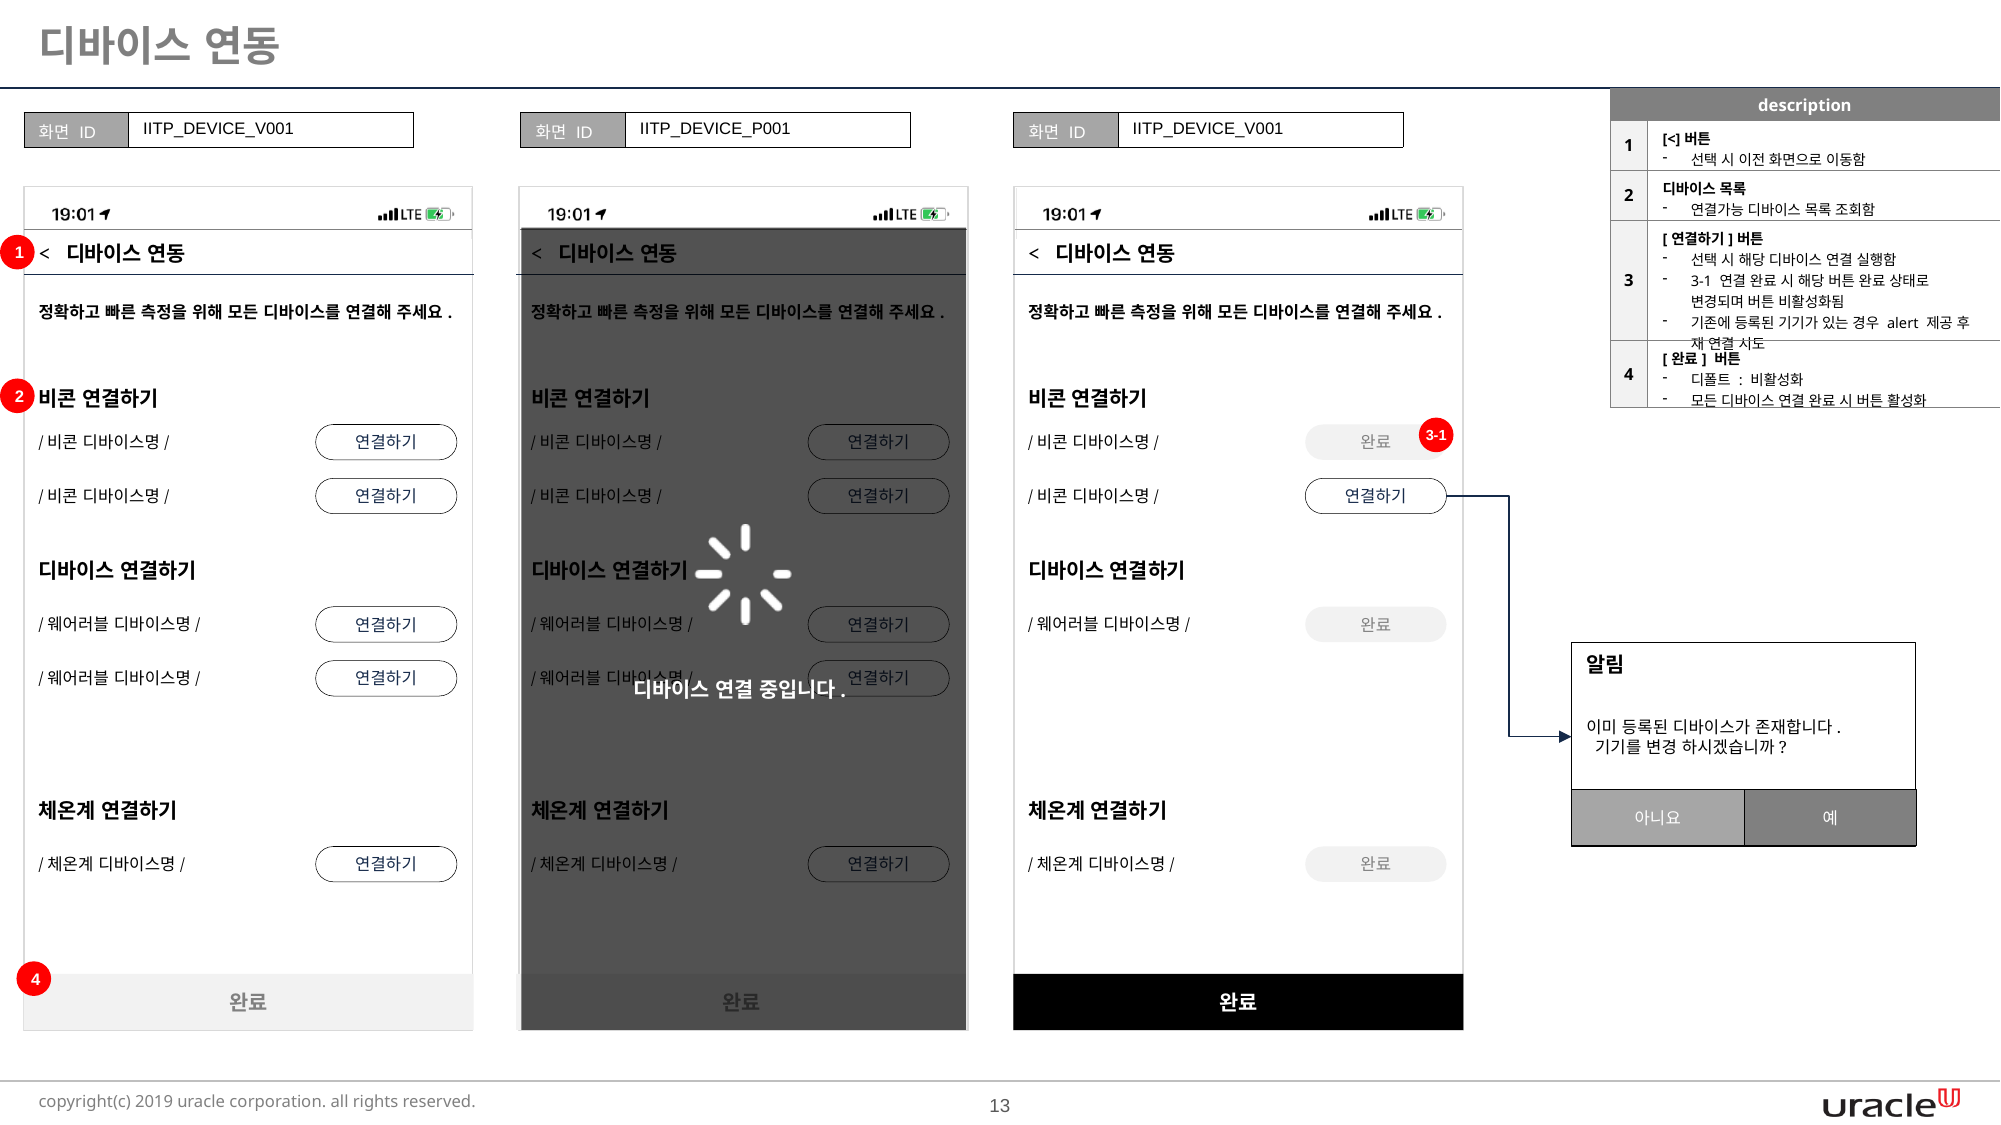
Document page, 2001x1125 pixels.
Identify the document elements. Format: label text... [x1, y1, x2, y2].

text_box 비콘 연결하기 [1013, 378, 1312, 419]
text_box /체온계 디바이스명/ [1013, 846, 1265, 882]
table_cell [연결하기]버튼 선택 시 해당 디바이스 연결 실행함 3-1 연결 완료 시 해당 버튼 완료 상태로 변경되며 버튼 비활성화됨 기존에 등록된 기기가 있는 경우 alert 제공 후 재 연결 시도 [1648, 221, 2000, 340]
picture [693, 524, 795, 626]
text_box 완료 [1302, 844, 1449, 885]
text_box [519, 278, 968, 1032]
text_box /체온계 디바이스명/ [23, 846, 275, 882]
text_box /비콘 디바이스명/ [1013, 424, 1205, 460]
text_box 연결하기 [313, 844, 460, 885]
text_box 디바이스 연결 중입니다. [590, 668, 889, 709]
text_box [1569, 640, 1917, 787]
table_header IITP_DEVICE_P001 [626, 113, 910, 147]
text_box < 디바이스 연동 [1013, 233, 1464, 273]
text_box 체온계 연결하기 [23, 790, 322, 830]
text_box /비콘 디바이스명/ [1013, 478, 1205, 514]
list 디바이스 연동 [23, 4, 1979, 85]
text_box < 디바이스 연동 [23, 233, 474, 273]
text_box 연결하기 [1302, 476, 1449, 516]
text_box 완료 [1011, 972, 1466, 1032]
table_header IITP_DEVICE_V001 [1119, 113, 1403, 147]
text_box 완료 [1302, 604, 1441, 645]
text_box 연결하기 [313, 604, 460, 645]
table_header IITP_DEVICE_V001 [129, 113, 413, 147]
text_box 비콘 연결하기 [23, 378, 322, 419]
text_box 완료 [1302, 422, 1447, 463]
text_box 연결하기 [313, 476, 460, 516]
table_header 화면 ID [25, 113, 128, 147]
table_cell 4 [1611, 341, 1647, 407]
text_box 연결하기 [313, 658, 460, 699]
table_cell 1 [1611, 121, 1647, 170]
text_box 1 [0, 232, 37, 272]
table_header description [1611, 89, 2000, 120]
text_box 이미 등록된 디바이스가 존재합니다. 기기를 변경 하시겠습니까? [1571, 709, 1915, 764]
text_box 2 [0, 376, 37, 416]
picture [1016, 187, 1463, 233]
table_cell 3 [1611, 221, 1647, 340]
text_box 연결하기 [313, 422, 460, 463]
text_box 3-1 [1416, 415, 1456, 455]
text_box 예 [1742, 787, 1919, 848]
text_box [519, 225, 968, 276]
picture [1823, 1088, 1960, 1117]
picture [521, 187, 967, 225]
text_box 정확하고 빠른 측정을 위해 모든 디바이스를 연결해 주세요. [23, 294, 474, 330]
text_box /비콘 디바이스명/ [23, 424, 215, 460]
text_box /비콘 디바이스명/ [23, 478, 215, 514]
table_header 화면 ID [521, 113, 625, 147]
text_box 4 [14, 958, 54, 999]
table_cell 2 [1611, 171, 1647, 220]
table_cell 디바이스 목록 연결가능 디바이스 목록 조회함 [1648, 171, 2000, 220]
table_cell [완료] 버튼 디폴트 : 비활성화 모든 디바이스 연결 완료 시 버튼 활성화 [1648, 341, 2000, 407]
text_box 체온계 연결하기 [1013, 790, 1312, 830]
text_box 정확하고 빠른 측정을 위해 모든 디바이스를 연결해 주세요. [1013, 294, 1464, 330]
picture [25, 187, 472, 229]
table_cell [<]버튼 선택 시 이전 화면으로 이동함 [1648, 121, 2000, 170]
text_box 완료 [514, 972, 519, 1032]
text_box 디바이스 연결하기 [23, 550, 322, 591]
text_box 알림 [1577, 644, 1870, 684]
text_box /웨어러블 디바이스명/ [23, 606, 275, 642]
text_box /웨어러블 디바이스명/ [23, 660, 275, 696]
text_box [1446, 495, 1572, 738]
text_box 디바이스 연결하기 [1013, 550, 1312, 591]
text_box /웨어러블 디바이스명/ [1013, 606, 1265, 642]
text_box 아니요 [1569, 787, 1742, 848]
table_header 화면 ID [1014, 113, 1118, 147]
text_box 완료 [21, 972, 476, 1032]
